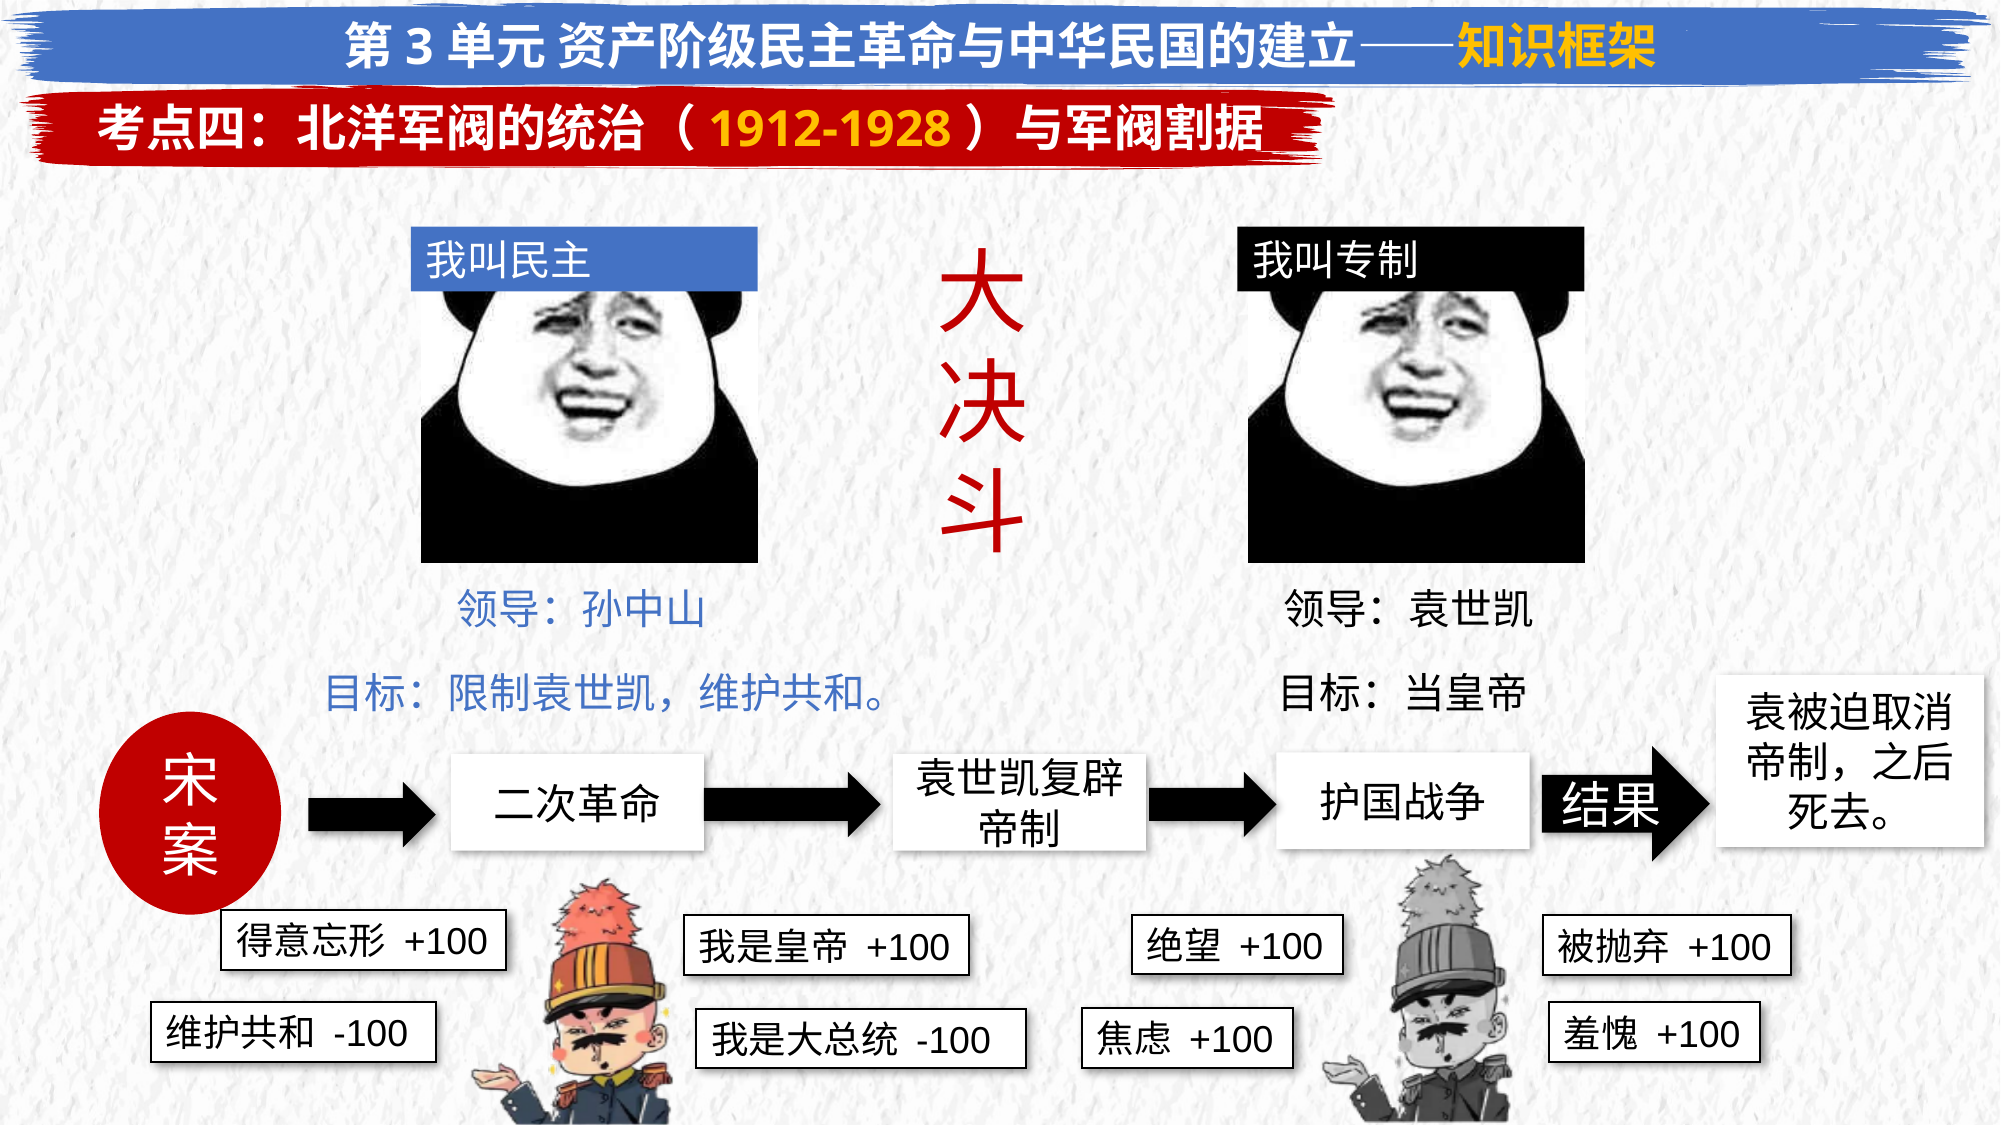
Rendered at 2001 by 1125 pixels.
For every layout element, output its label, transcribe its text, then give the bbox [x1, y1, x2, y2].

text_box 护国战争 [1275, 751, 1531, 850]
text_box 目标：当皇帝 [1146, 659, 1661, 725]
text_box 袁被迫取消帝制，之后死去。 [1715, 674, 1985, 848]
text_box [702, 769, 883, 840]
picture [0, 0, 2001, 1125]
text_box 羞愧 +100 [1600, 1001, 1761, 1063]
text_box 目标：限制袁世凯，维护共和。 [305, 659, 925, 725]
text_box 我是皇帝 +100 [766, 914, 970, 976]
text_box 领导：孙中山 [384, 575, 780, 641]
text_box [1148, 769, 1279, 840]
text_box 我叫专制 [1237, 226, 1248, 292]
text_box 被抛弃 +100 [1600, 914, 1792, 976]
text_box 二次革命 [450, 753, 705, 835]
text_box 大决斗 [921, 226, 1025, 572]
text_box 宋案 [98, 710, 283, 916]
text_box 第3单元 资产阶级民主革命与中华民国的建立——知识框架 [1, 2, 1991, 88]
text_box 焦虑 +100 [1081, 1007, 1288, 1069]
text_box 绝望 +100 [1131, 914, 1288, 975]
text_box 袁世凯复辟帝制 [892, 753, 1147, 852]
text_box 结果 [1540, 743, 1712, 865]
text_box 我是大总统 -100 [766, 1008, 1027, 1069]
text_box 维护共和 -100 [150, 1001, 435, 1063]
text_box 领导：袁世凯 [1210, 575, 1607, 641]
text_box 得意忘形 +100 [220, 909, 435, 971]
text_box [307, 779, 438, 850]
text_box 考点四：北洋军阀的统治（1912-1928）与军阀割据 [19, 85, 1336, 170]
text_box 我叫民主 [410, 226, 421, 292]
